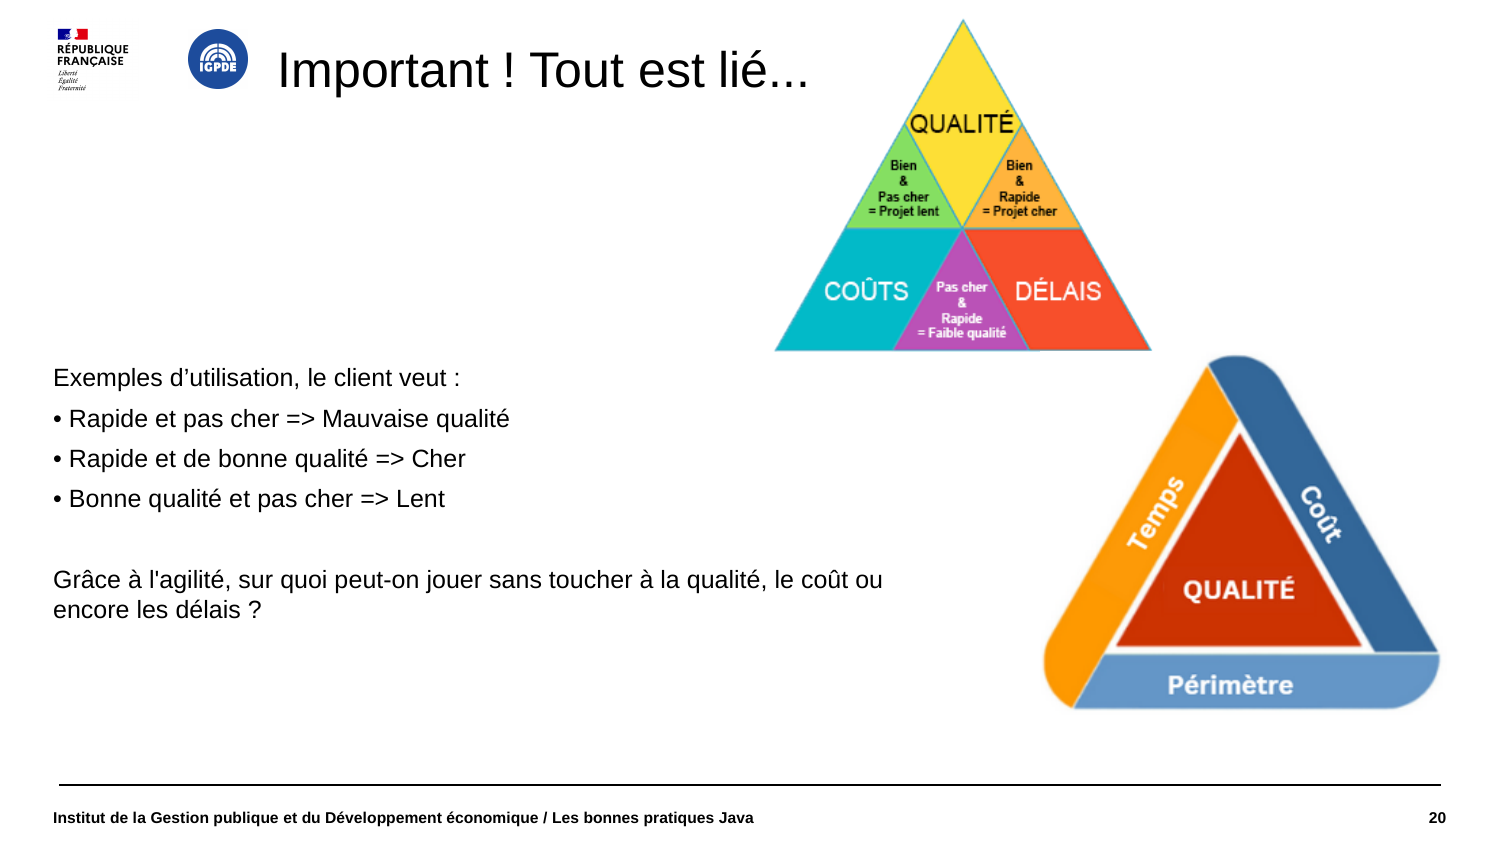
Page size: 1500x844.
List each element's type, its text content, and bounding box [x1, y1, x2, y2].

slide_number 20 [1224, 787, 1447, 844]
footer Institut de la Gestion publique et du Développement économique / Les bonnes pratiques Java [53, 787, 780, 844]
picture [188, 29, 248, 89]
list Exemples d’utilisation, le client veut : • Rapide et pas cher => Mauvaise qualité • Rapide et de bonne qualité => Cher • Bonne qualité et pas cher => Lent Grâce à l'agilité, sur quoi peut-on jouer sans toucher à la qualité, le coût ou encore les délais ? [53, 361, 962, 642]
picture [47, 18, 139, 101]
picture [758, 10, 1447, 715]
title Important ! Tout est lié... [277, 44, 753, 111]
